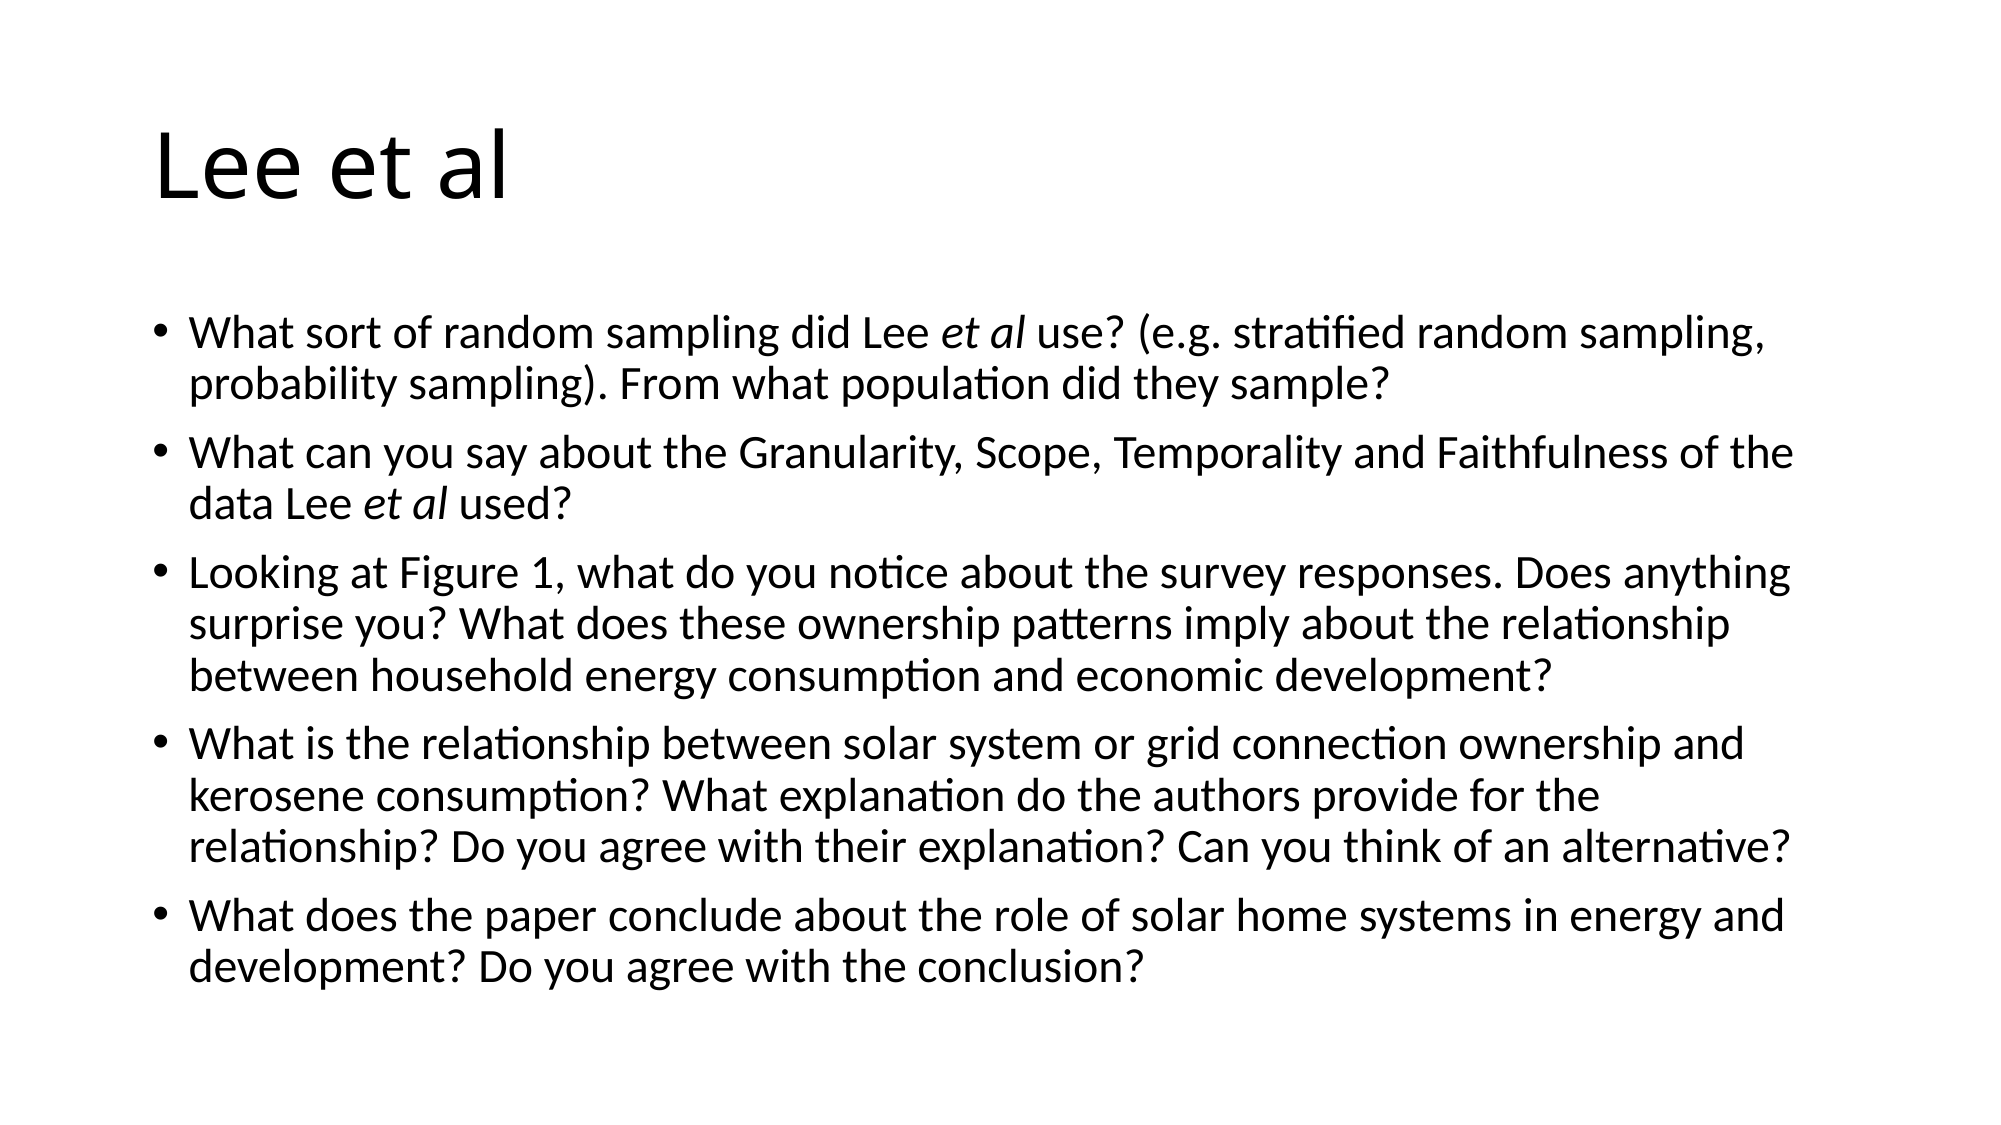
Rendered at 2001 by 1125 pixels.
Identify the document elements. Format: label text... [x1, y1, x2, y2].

title Lee et al [137, 59, 1863, 278]
list What sort of random sampling did Lee et al use? (e.g. stratified random sampling, probability sampling). From what population did they sample? What can you say about the Granularity, Scope, Temporality and Faithfulness of the data Lee et al used? Looking at Figure 1, what do you notice about the survey responses. Does anything surprise you? What does these ownership patterns imply about the relationship between household energy consumption and economic development? What is the relationship between solar system or grid connection ownership and kerosene consumption? What explanation do the authors provide for the relationship? Do you agree with their explanation? Can you think of an alternative? What does the paper conclude about the role of solar home systems in energy and development? Do you agree with the conclusion? [137, 299, 1863, 1014]
